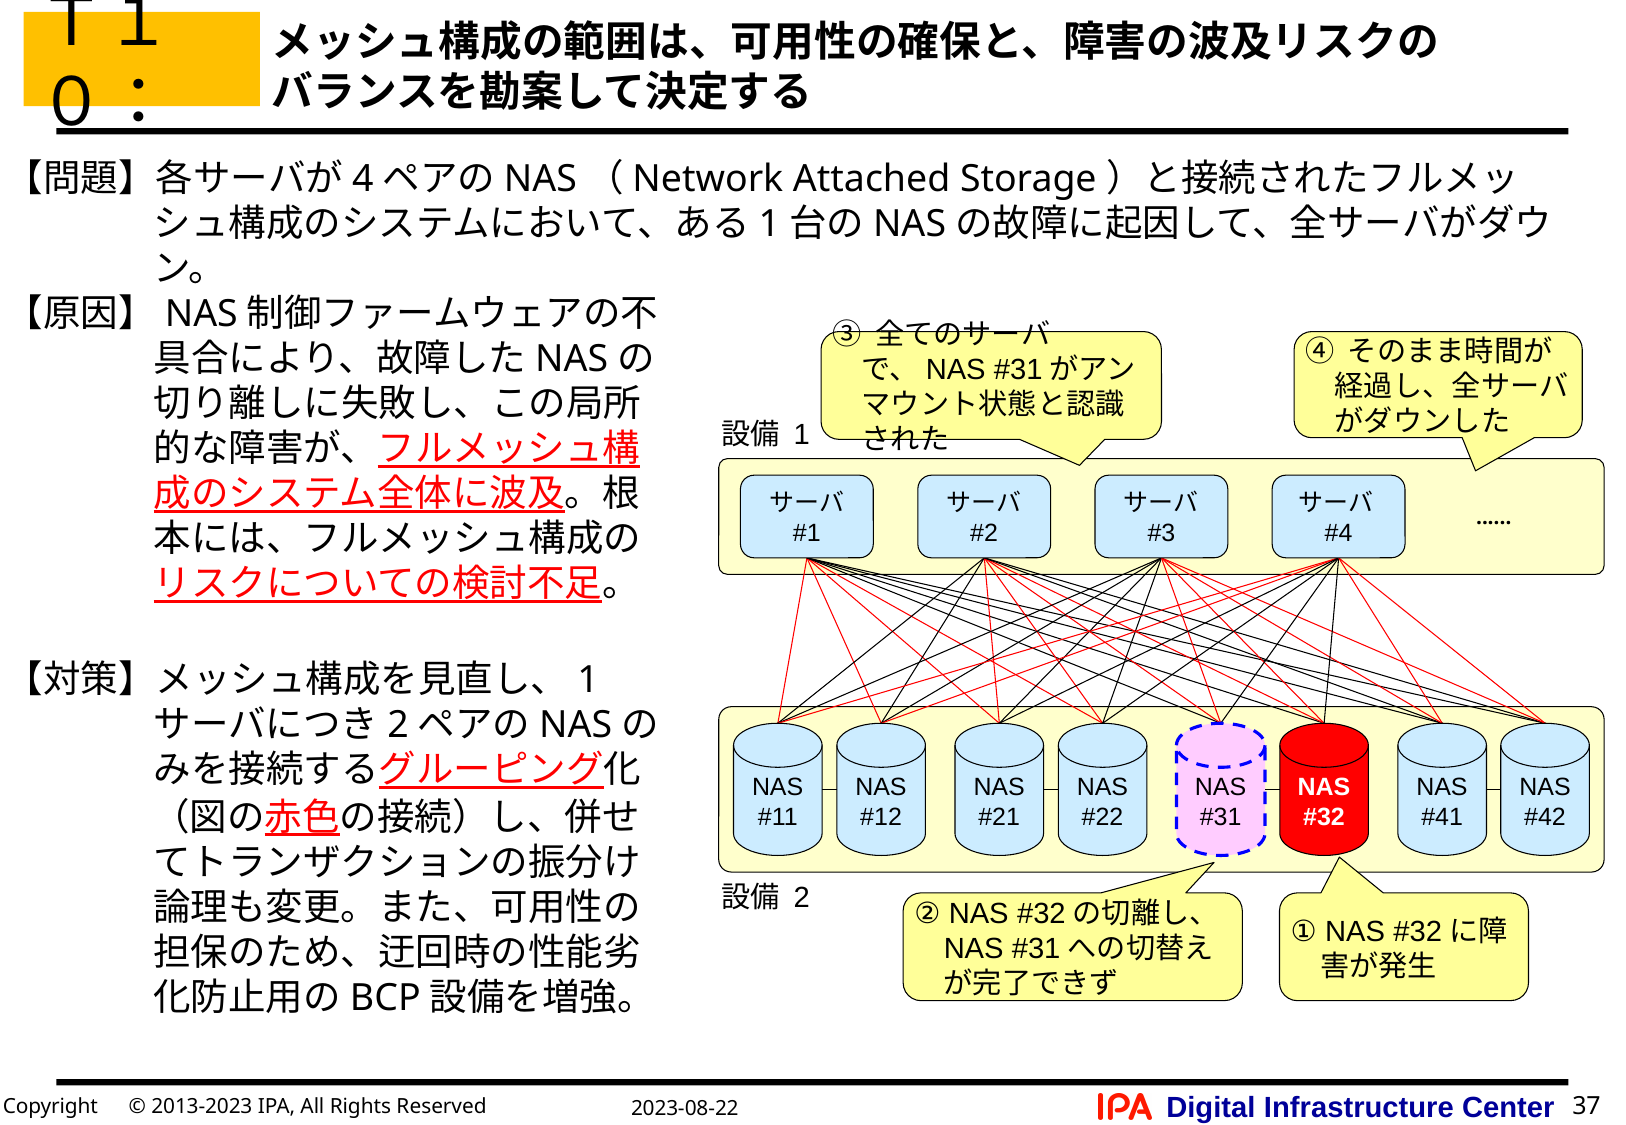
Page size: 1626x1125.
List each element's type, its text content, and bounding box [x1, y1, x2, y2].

list メッシュ構成の範囲は、可用性の確保と、障害の波及リスクの バランスを勘案して決定する [680, 295, 1565, 390]
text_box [717, 331, 1605, 1001]
list メッシュ構成の範囲は、可用性の確保と、障害の波及リスクの バランスを勘案して決定する [265, 0, 1565, 147]
text_box 【対策】メッシュ構成を見直し、1サーバにつき2ペアのNASのみを接続するグルーピング化 （図の赤色の接続）し、併せてトランザクションの振分け論理も変更。また、可用性の担保のため、迂回時の性能劣化防止用のBCP設備を増強。 [0, 649, 680, 1024]
title Ｔ１０： [23, 11, 260, 107]
picture [1098, 1093, 1152, 1120]
text_box 【原因】NAS制御ファームウェアの不具合により、故障したNASの切り離しに失敗し、この局所的な障害が、フルメッシュ構成のシステム全体に波及。根本には、フルメッシュ構成のリスクについての検討不足。 [0, 283, 680, 611]
text_box 【問題】各サーバが4ペアのNAS（Network Attached Storage）と接続されたフルメッシュ構成のシステムにおいて、ある1台のNASの故障に起因して、全サーバがダウン。 [0, 147, 1595, 295]
